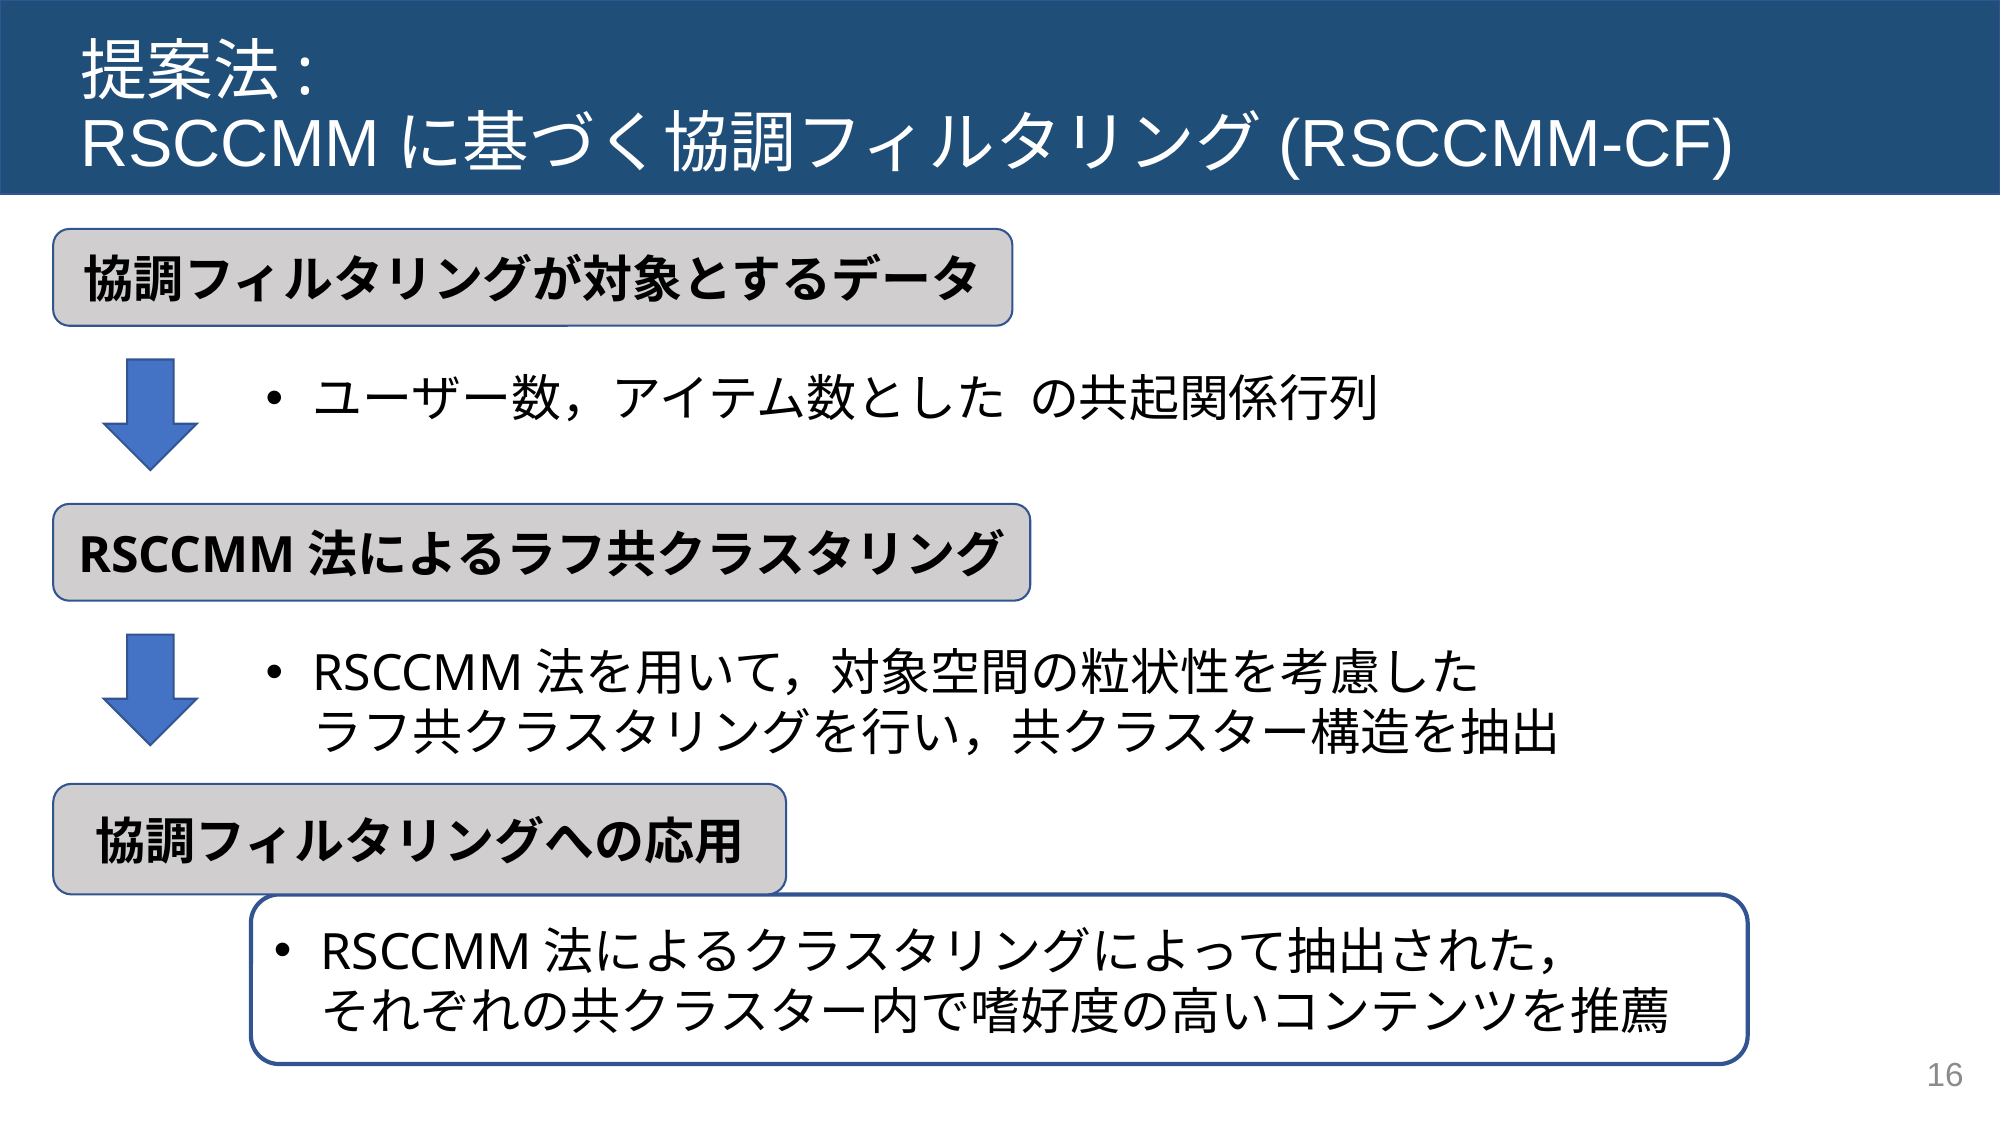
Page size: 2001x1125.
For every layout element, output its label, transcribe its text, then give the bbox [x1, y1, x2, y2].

text_box [101, 633, 200, 747]
text_box 協調フィルタリングへの応用 [52, 782, 788, 896]
title 提案法: RSCCMMに基づく協調フィルタリング(RSCCMM-CF) [65, 24, 1943, 194]
slide_number 16 [1528, 1042, 1979, 1103]
text_box RSCCMM法によるクラスタリングによって抽出された， それぞれの共クラスター内で嗜好度の高いコンテンツを推薦 [249, 893, 1749, 1066]
text_box [0, 0, 2000, 195]
text_box [101, 358, 200, 472]
text_box RSCCMM法を用いて，対象空間の粒状性を考慮した ラフ共クラスタリングを行い，共クラスター構造を抽出 [250, 633, 1896, 769]
text_box 協調フィルタリングが対象とするデータ [52, 227, 1014, 327]
text_box RSCCMM法によるラフ共クラスタリング [52, 502, 1032, 602]
